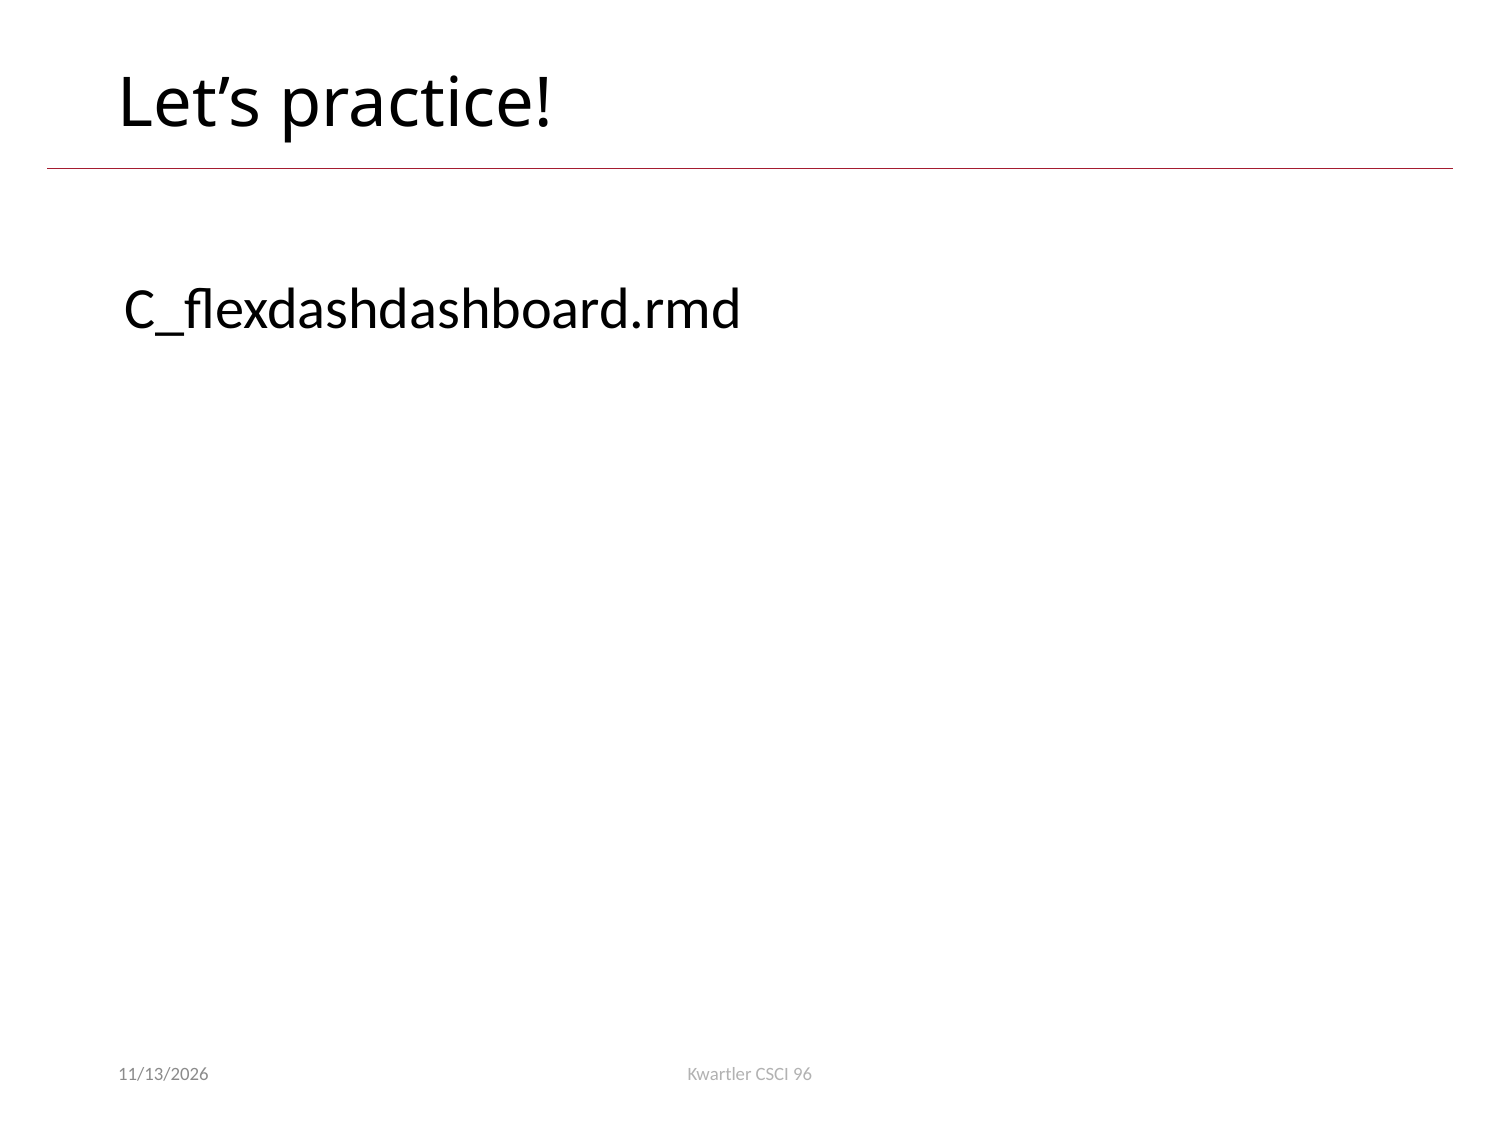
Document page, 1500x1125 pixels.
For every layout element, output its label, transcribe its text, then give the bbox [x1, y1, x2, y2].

footer Kwartler CSCI 96 [496, 1042, 1004, 1103]
title Let’s practice! [103, 59, 1397, 157]
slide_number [103, 1042, 441, 1103]
text_box C_flexdashdashboard.rmd [109, 262, 757, 348]
